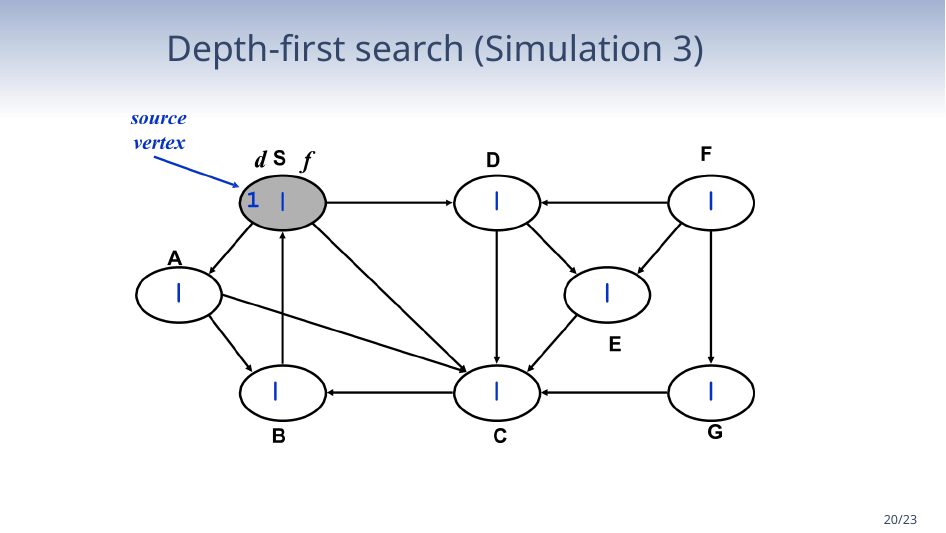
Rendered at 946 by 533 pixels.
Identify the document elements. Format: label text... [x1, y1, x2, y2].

picture [0, 0, 945, 460]
text_box Depth-first search (Simulation 3) [34, 12, 882, 69]
text_box 20/23 [881, 509, 918, 527]
